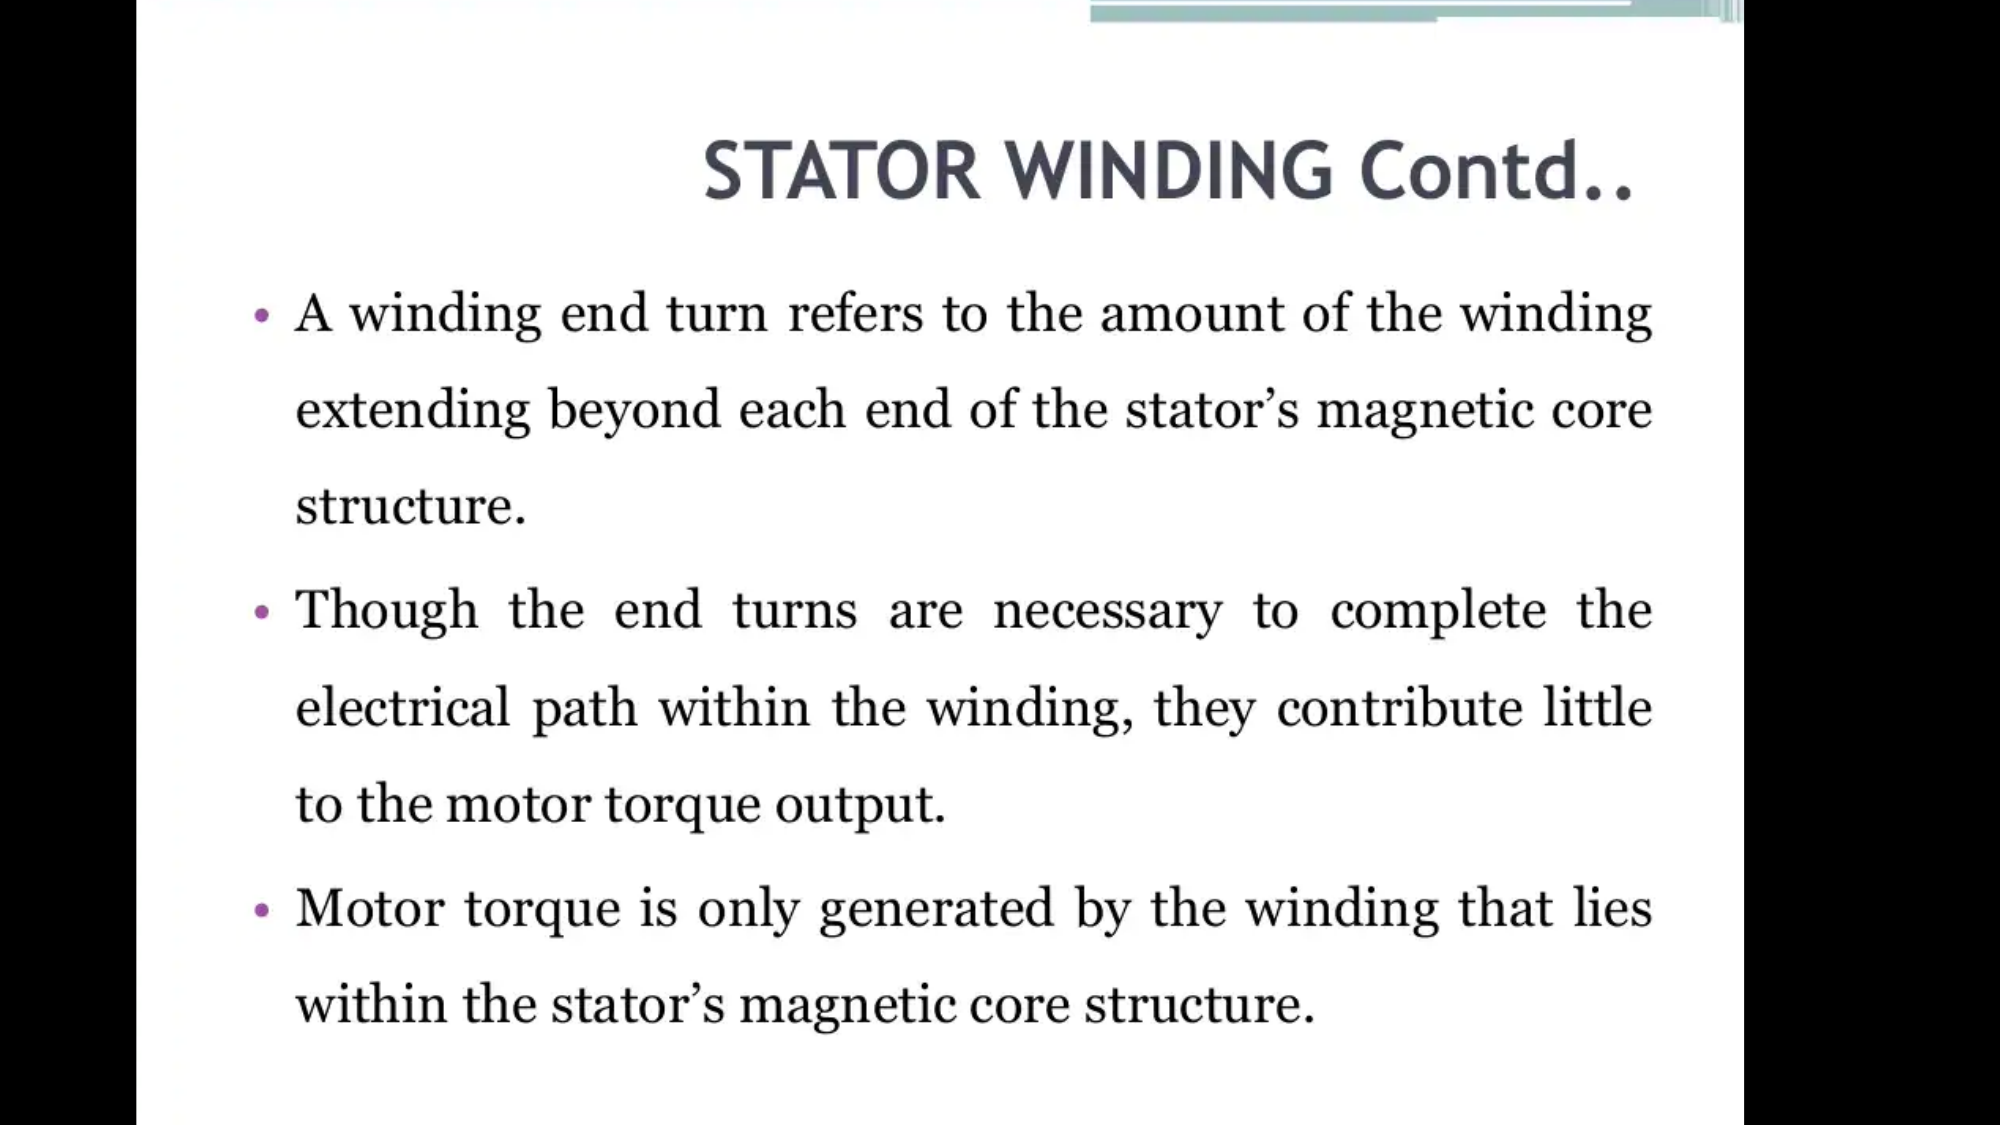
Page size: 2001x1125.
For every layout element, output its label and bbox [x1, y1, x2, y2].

picture [136, 0, 1745, 1125]
